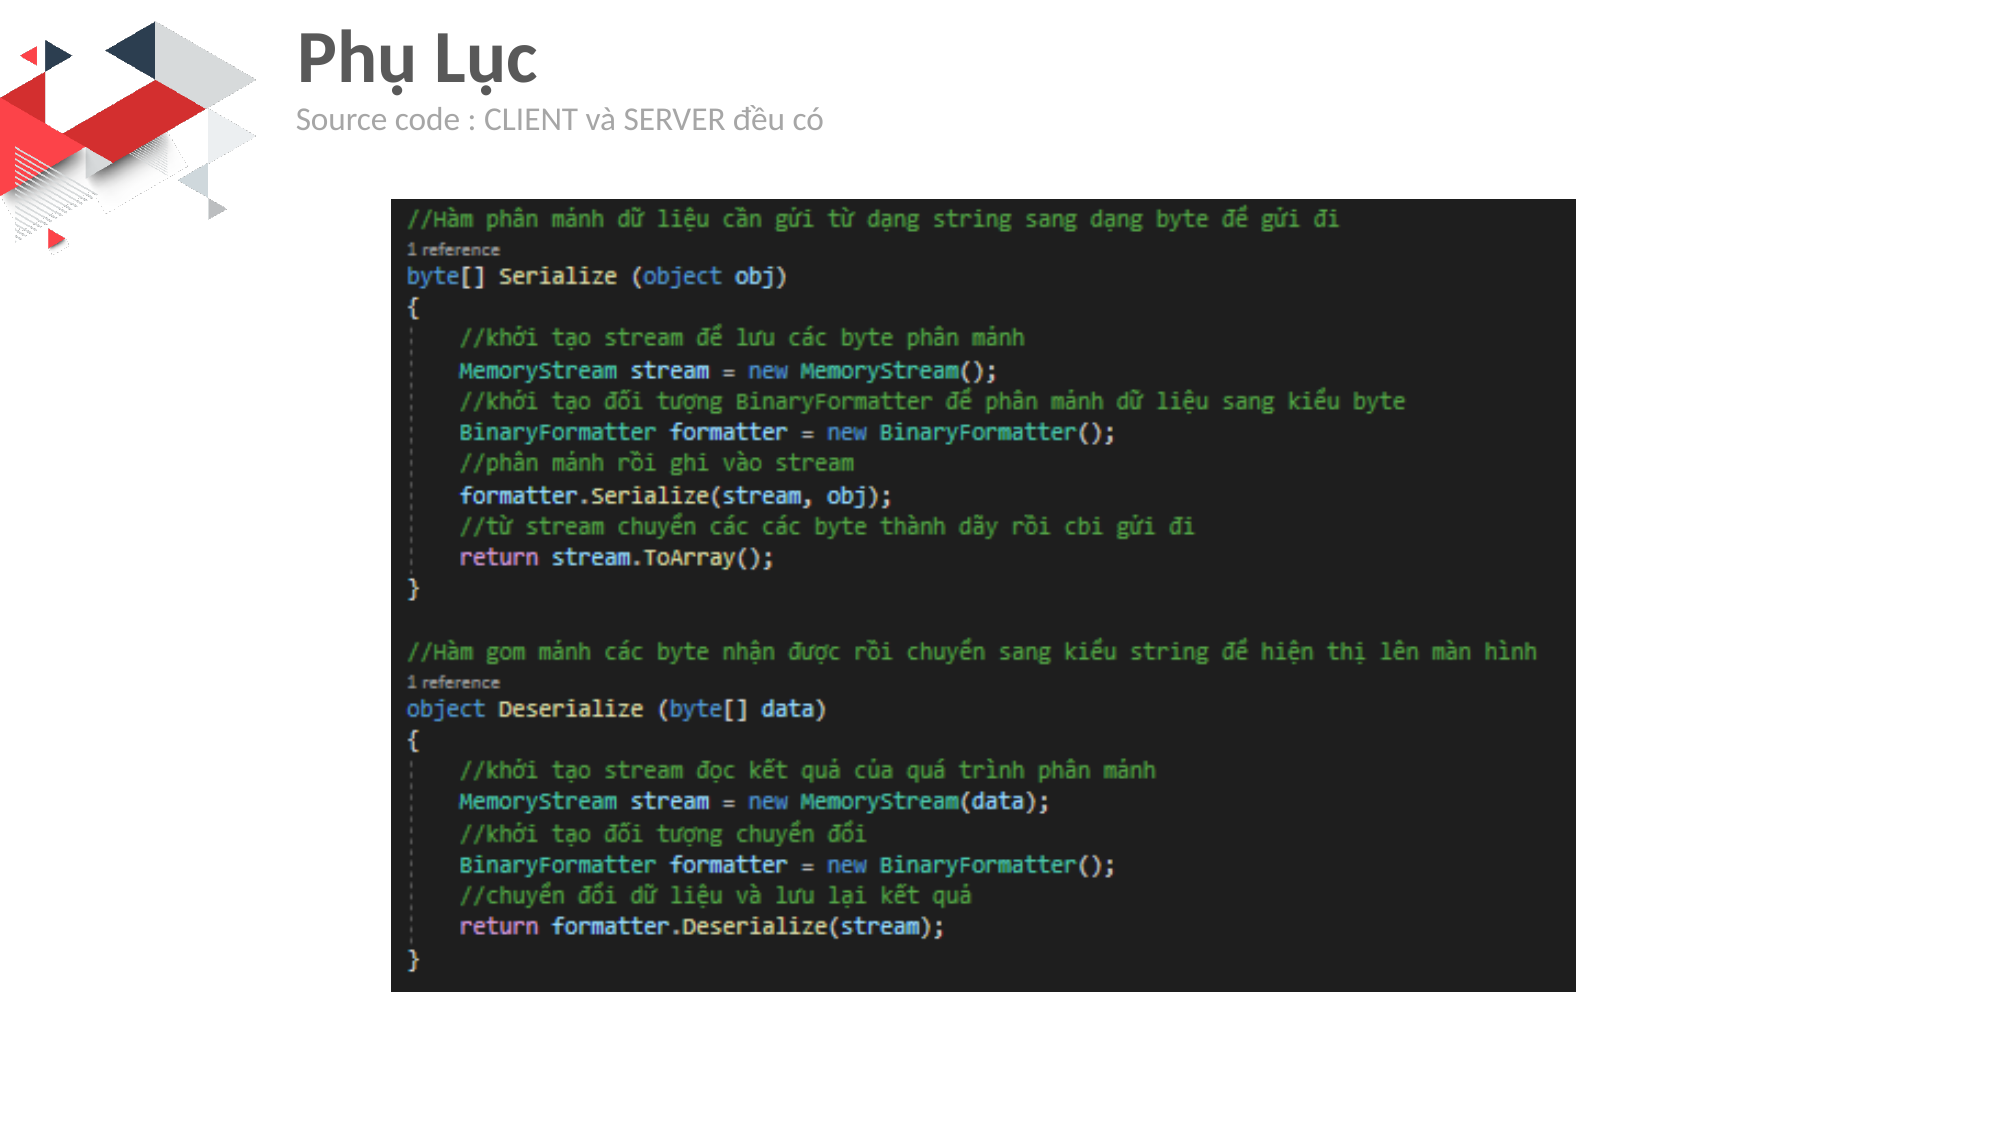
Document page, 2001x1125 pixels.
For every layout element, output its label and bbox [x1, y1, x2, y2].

picture [391, 199, 1576, 992]
picture [0, 21, 256, 255]
text_box [281, 0, 1112, 146]
